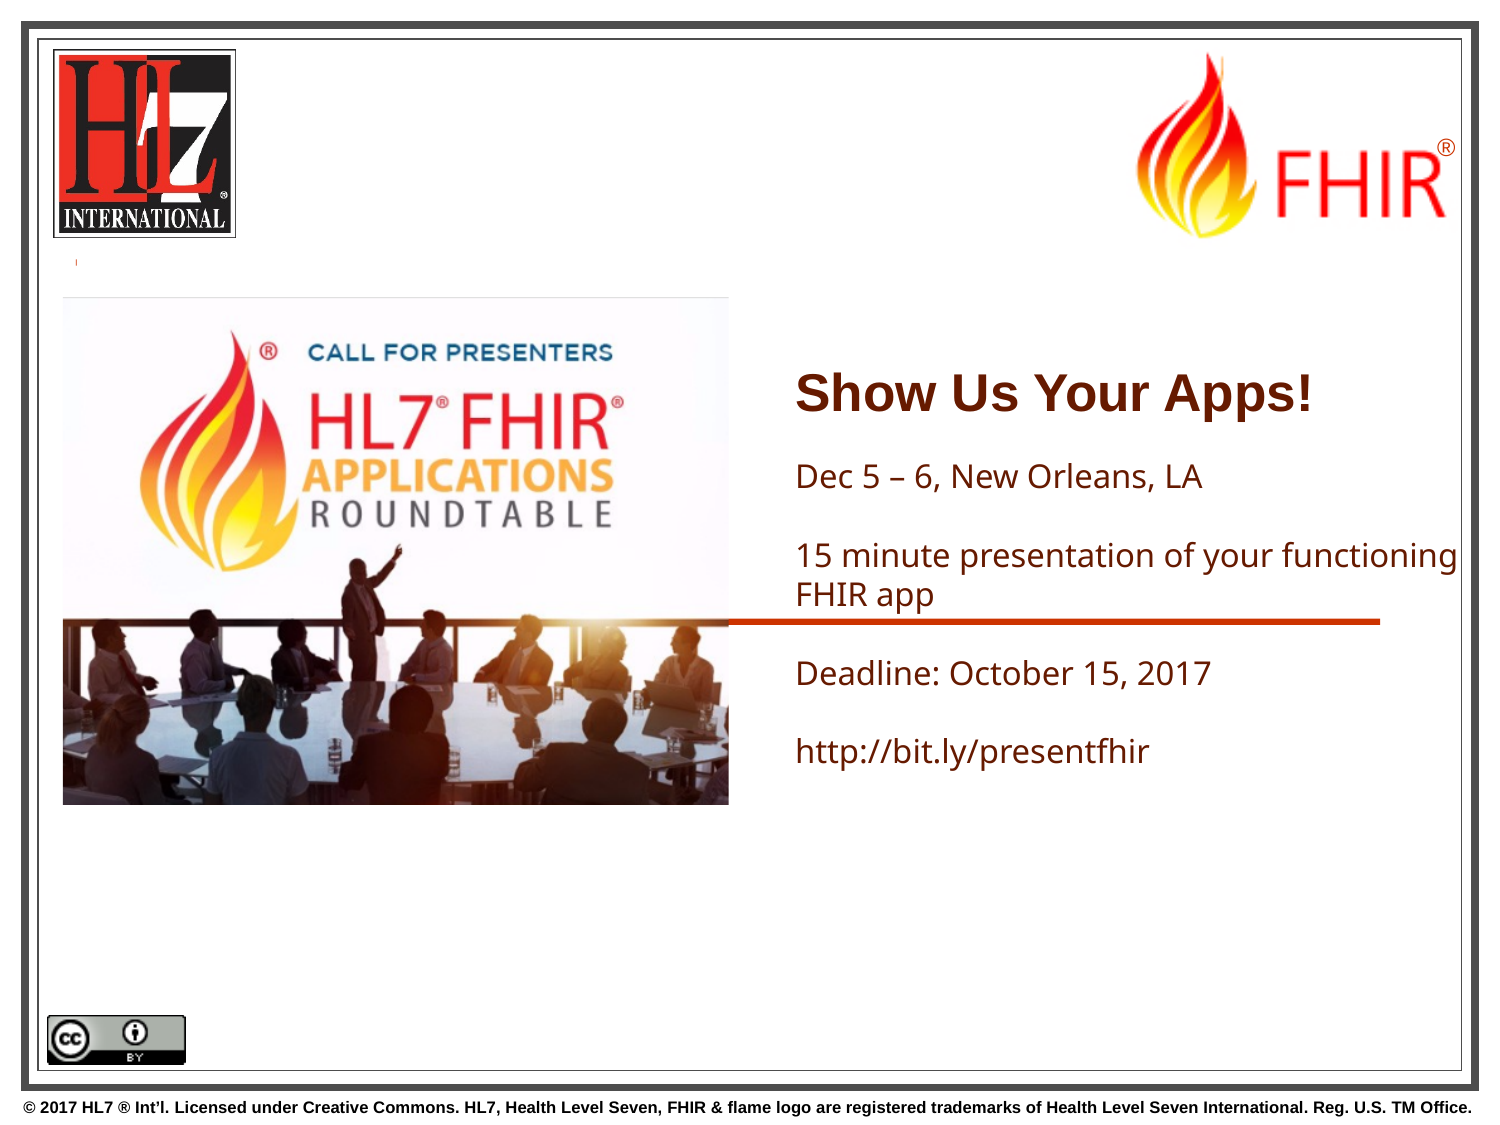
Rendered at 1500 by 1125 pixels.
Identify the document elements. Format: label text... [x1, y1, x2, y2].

text_box Show Us Your Apps! Dec 5 – 6, New Orleans, LA 15 minute presentation of your functioning FHIR app Deadline: October 15, 2017 http://bit.ly/presentfhir [780, 350, 1500, 778]
picture [62, 297, 729, 806]
picture [53, 49, 236, 238]
picture [47, 1015, 186, 1065]
picture [1124, 42, 1458, 249]
